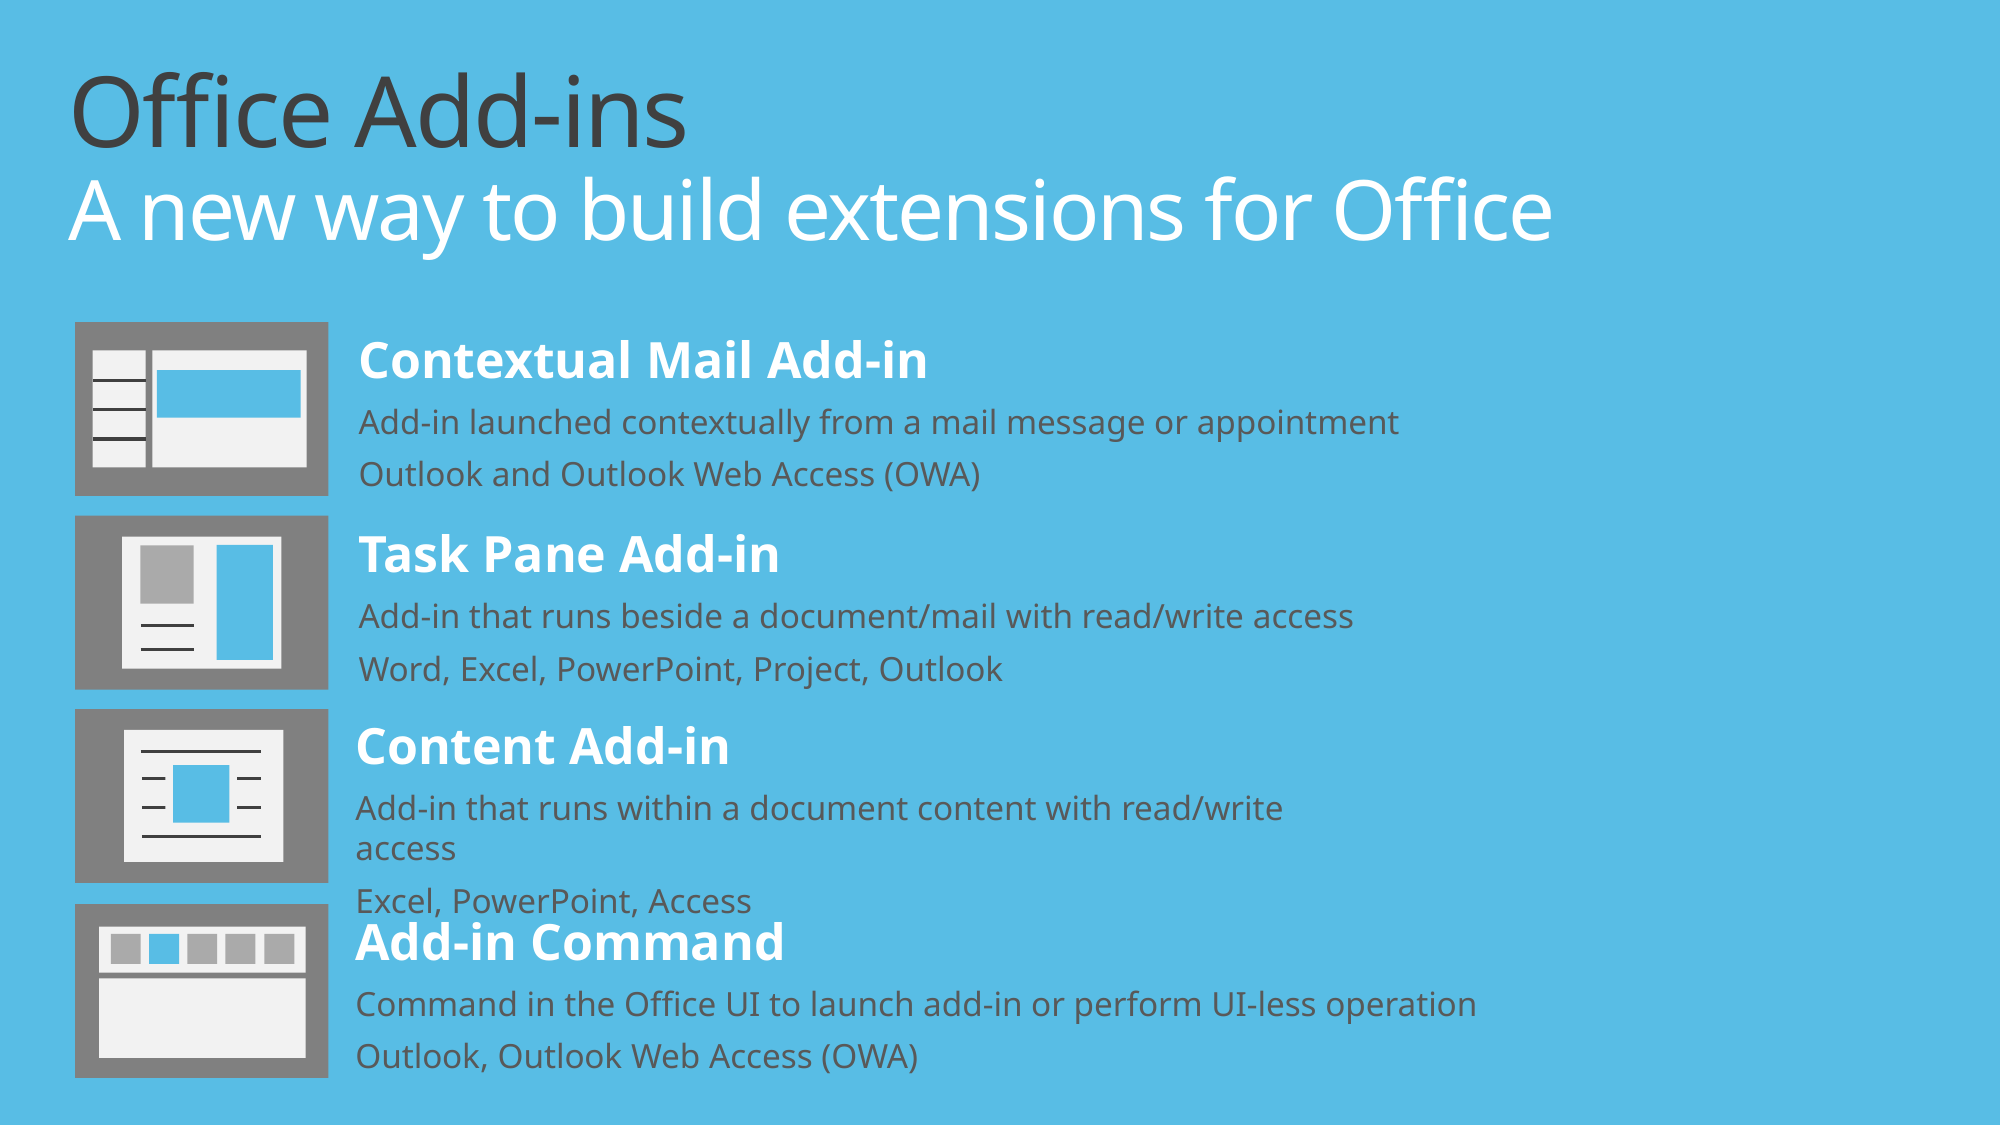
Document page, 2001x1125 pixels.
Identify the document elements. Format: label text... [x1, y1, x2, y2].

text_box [74, 706, 1401, 895]
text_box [74, 901, 1555, 1090]
title Office Add-ins A new way to build extensions for Office [44, 47, 1957, 196]
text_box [74, 320, 1810, 508]
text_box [74, 514, 1622, 702]
